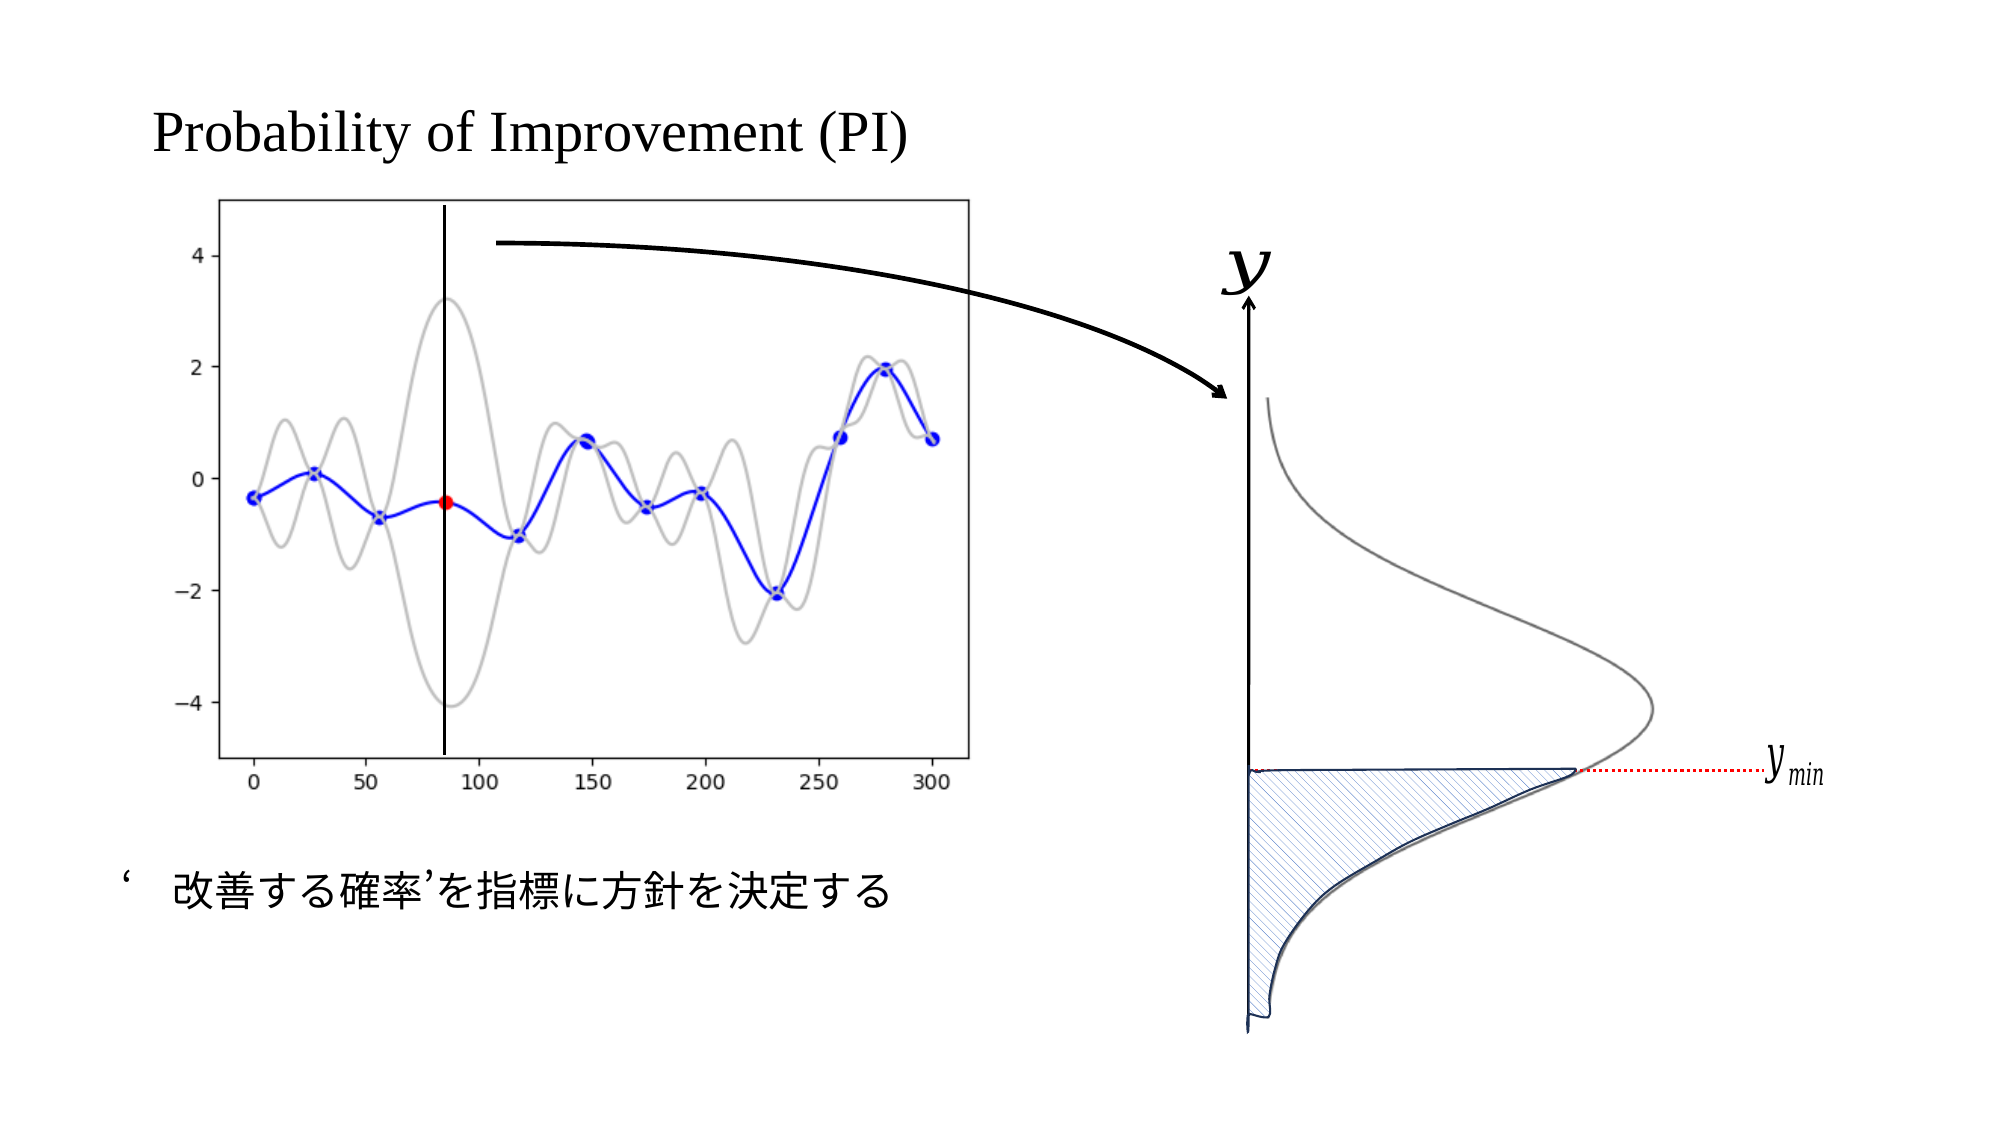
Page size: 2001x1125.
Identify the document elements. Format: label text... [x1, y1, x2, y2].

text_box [1248, 295, 1669, 770]
text_box [986, 295, 1228, 428]
title Probability of Improvement (PI) [137, 59, 1863, 205]
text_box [1248, 771, 1669, 1027]
picture [162, 185, 986, 815]
text_box [1246, 765, 1250, 1035]
